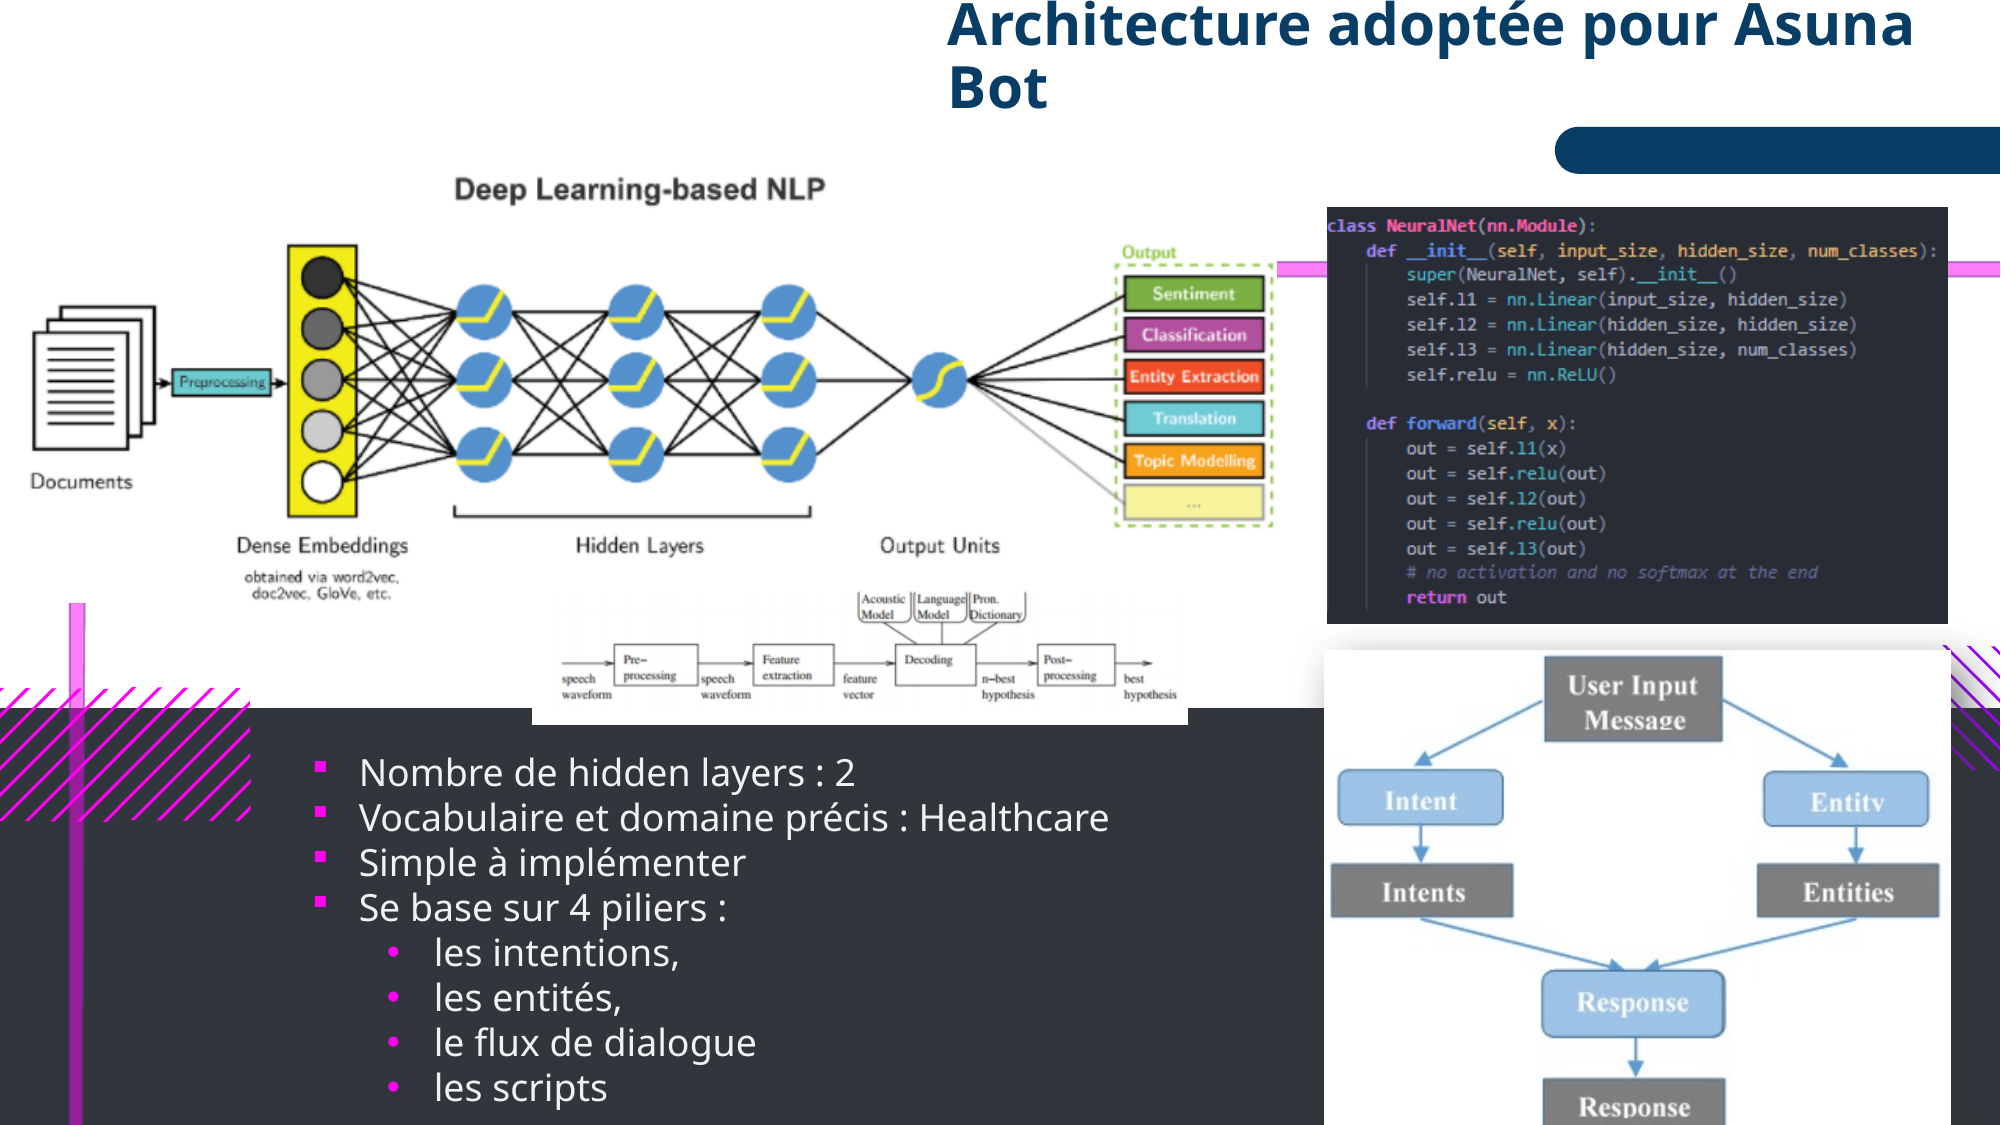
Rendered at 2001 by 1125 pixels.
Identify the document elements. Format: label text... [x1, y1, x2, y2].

text_box [1553, 125, 2000, 175]
text_box [1948, 261, 2000, 277]
picture [0, 162, 2000, 1125]
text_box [0, 536, 139, 974]
picture [1327, 207, 1948, 624]
text_box Architecture adoptée pour Asuna Bot [933, 0, 2000, 118]
text_box [1988, 645, 2000, 657]
text_box [1277, 261, 1327, 277]
text_box [1994, 667, 2000, 681]
